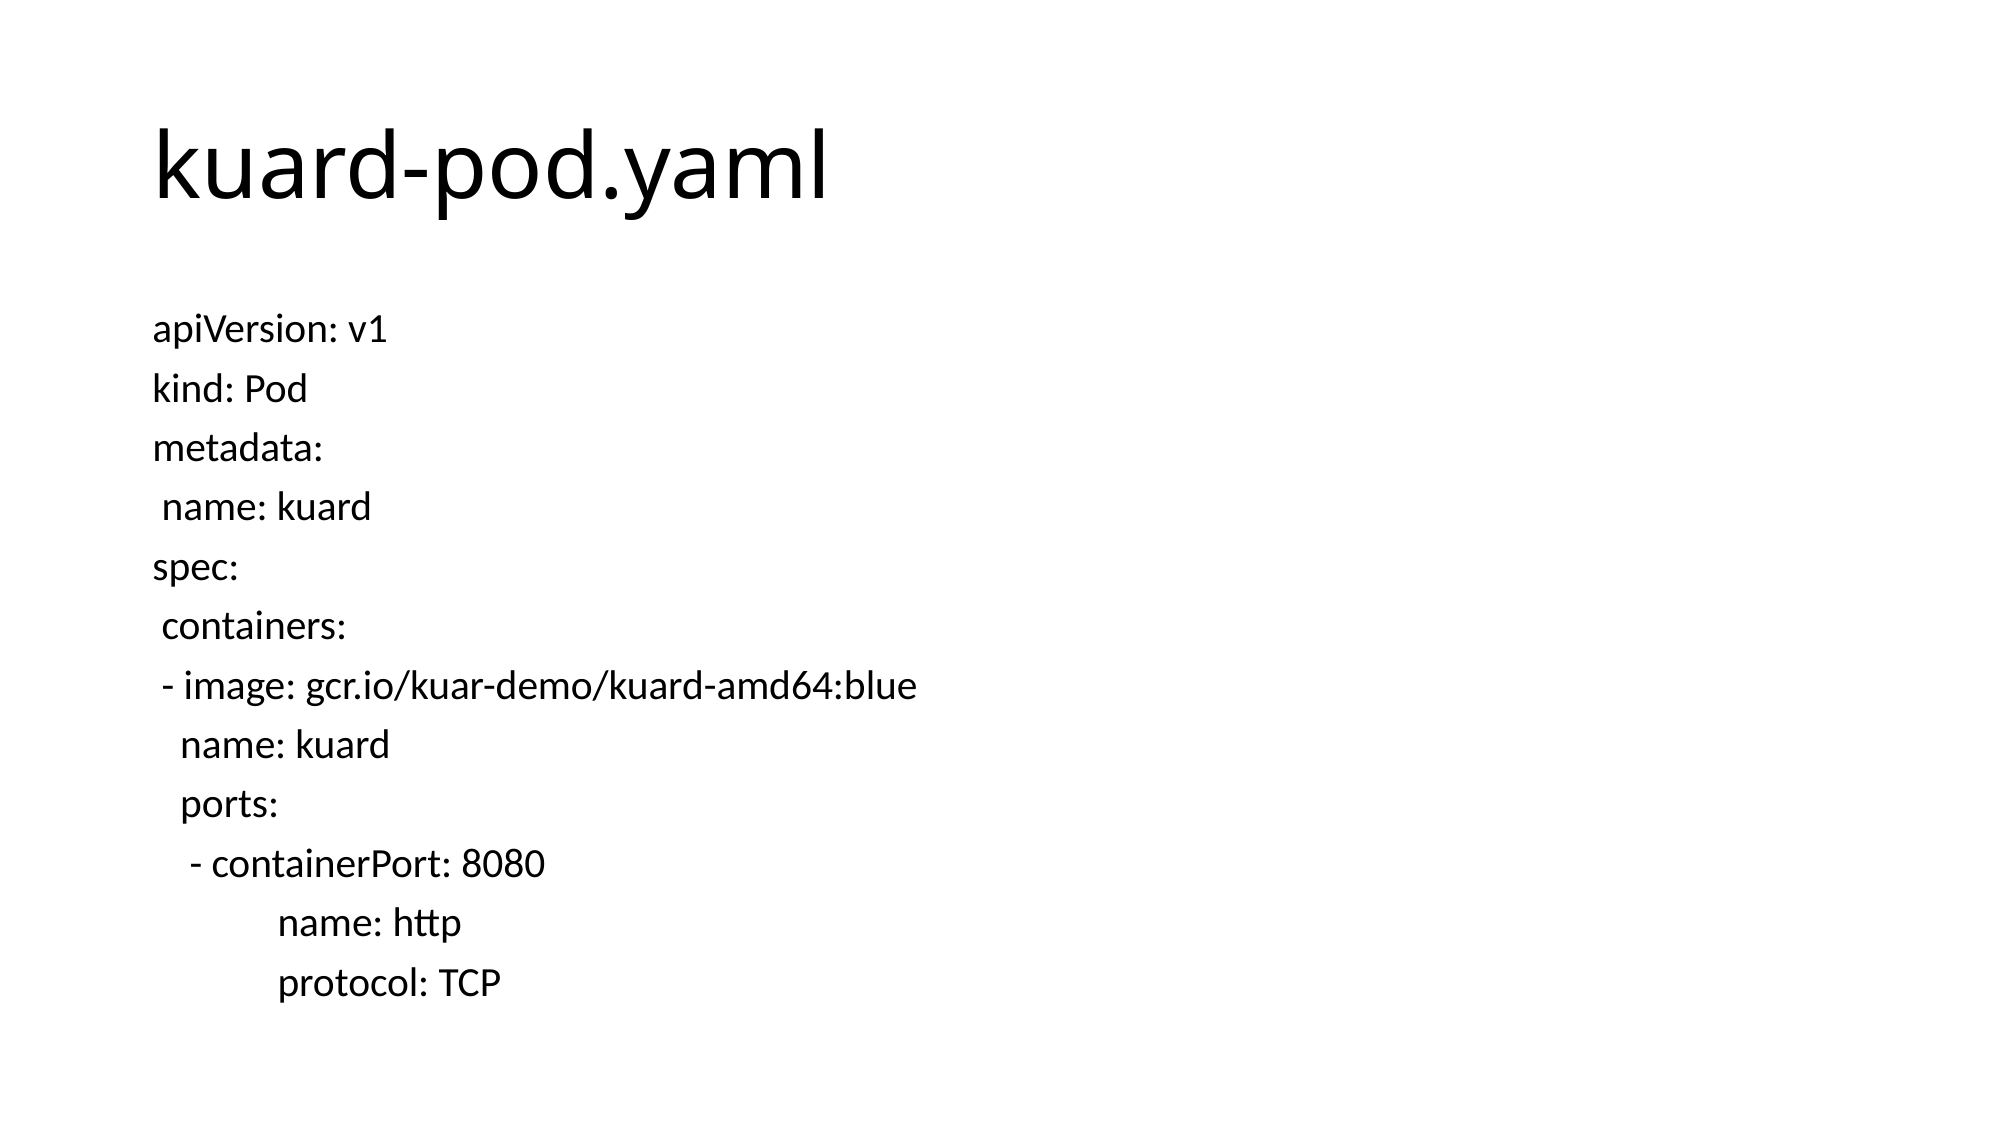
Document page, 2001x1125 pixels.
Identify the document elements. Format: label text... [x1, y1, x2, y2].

title kuard-pod.yaml [137, 59, 1863, 278]
list apiVersion: v1 kind: Pod metadata: name: kuard spec: containers: - image: gcr.io/kuar-demo/kuard-amd64:blue name: kuard ports: - containerPort: 8080 name: http protocol: TCP [137, 299, 1863, 1014]
